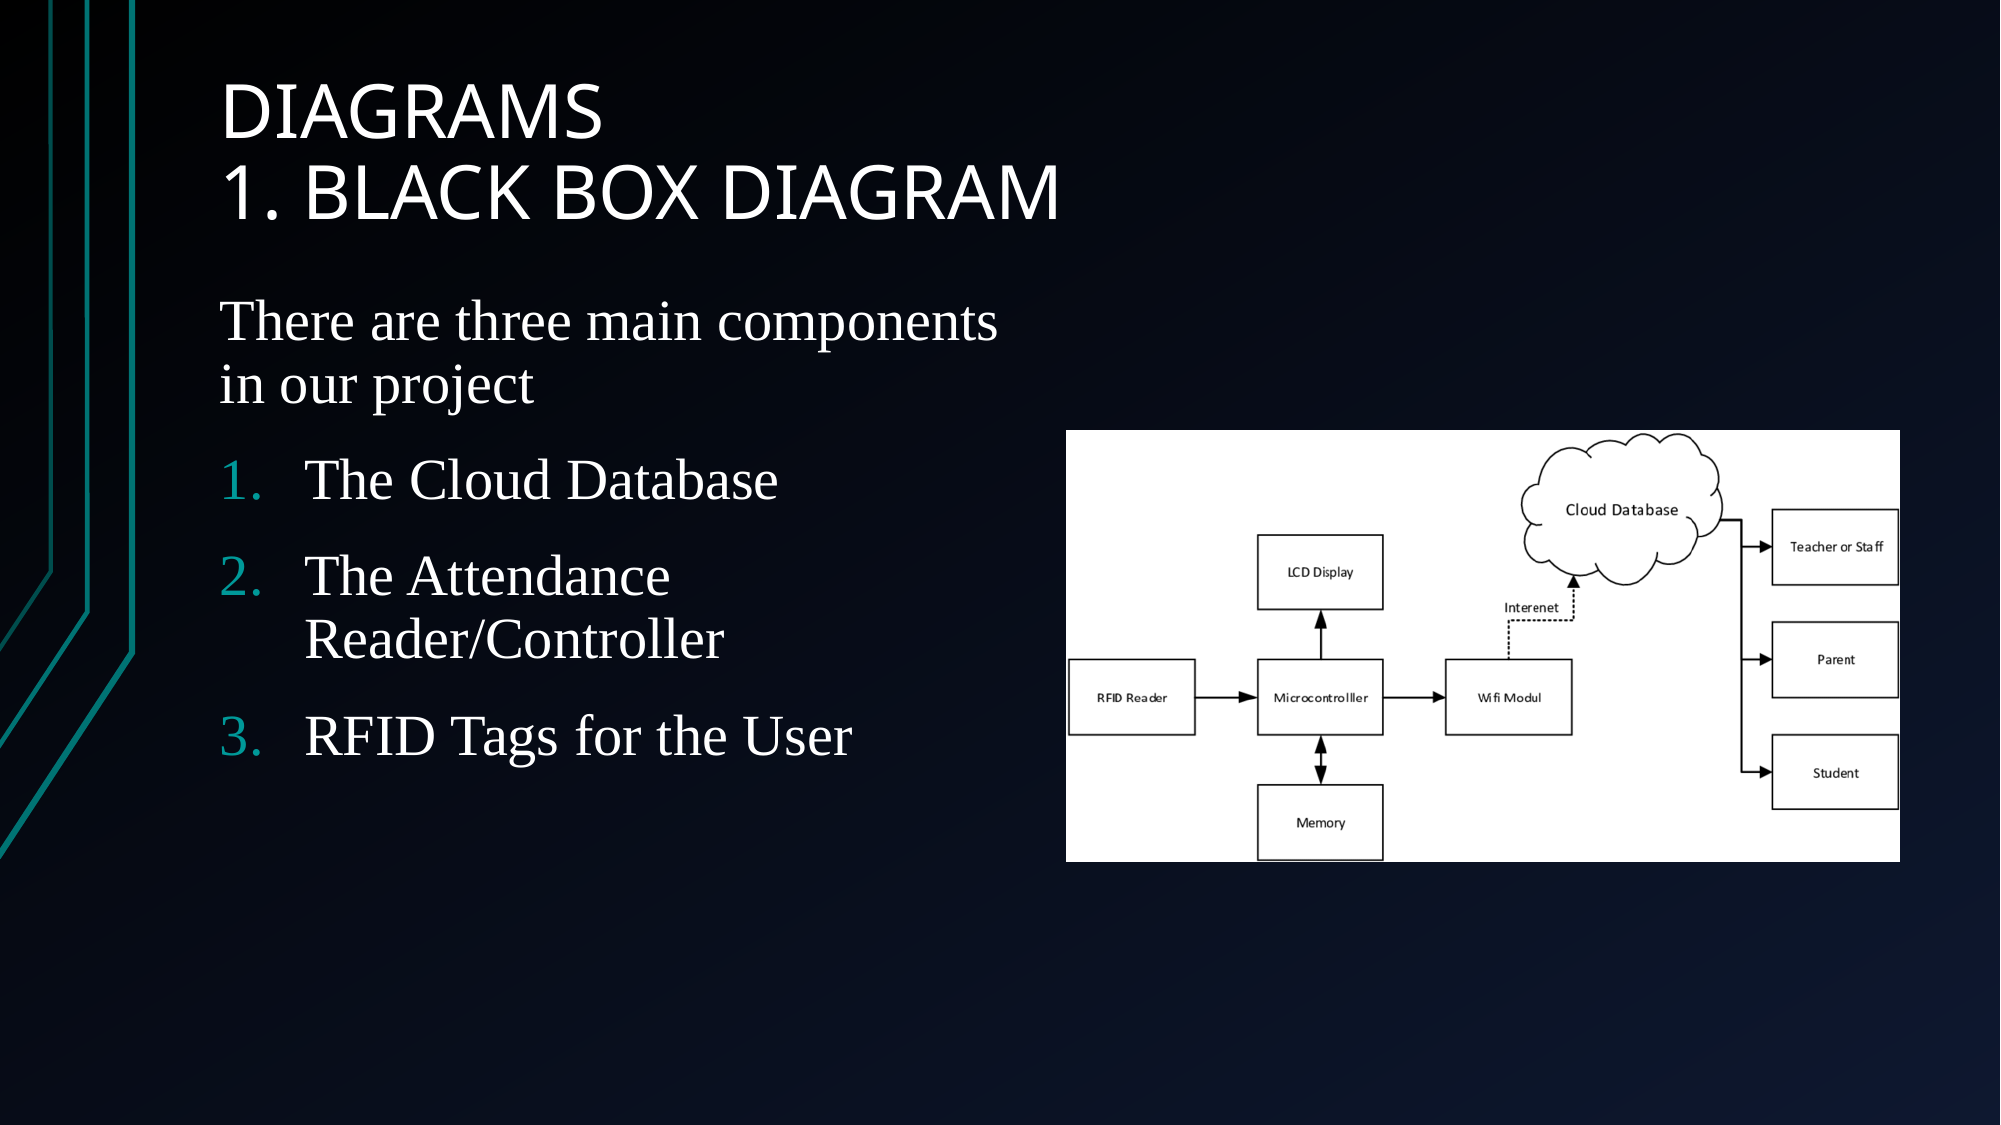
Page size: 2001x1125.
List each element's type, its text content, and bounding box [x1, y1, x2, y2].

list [1066, 430, 1901, 863]
title DIAGRAMS 1. BLACK BOX DIAGRAM [200, 45, 1900, 246]
list There are three main components in our project The Cloud Database The Attendance Reader/Controller RFID Tags for the User [200, 279, 1034, 1013]
